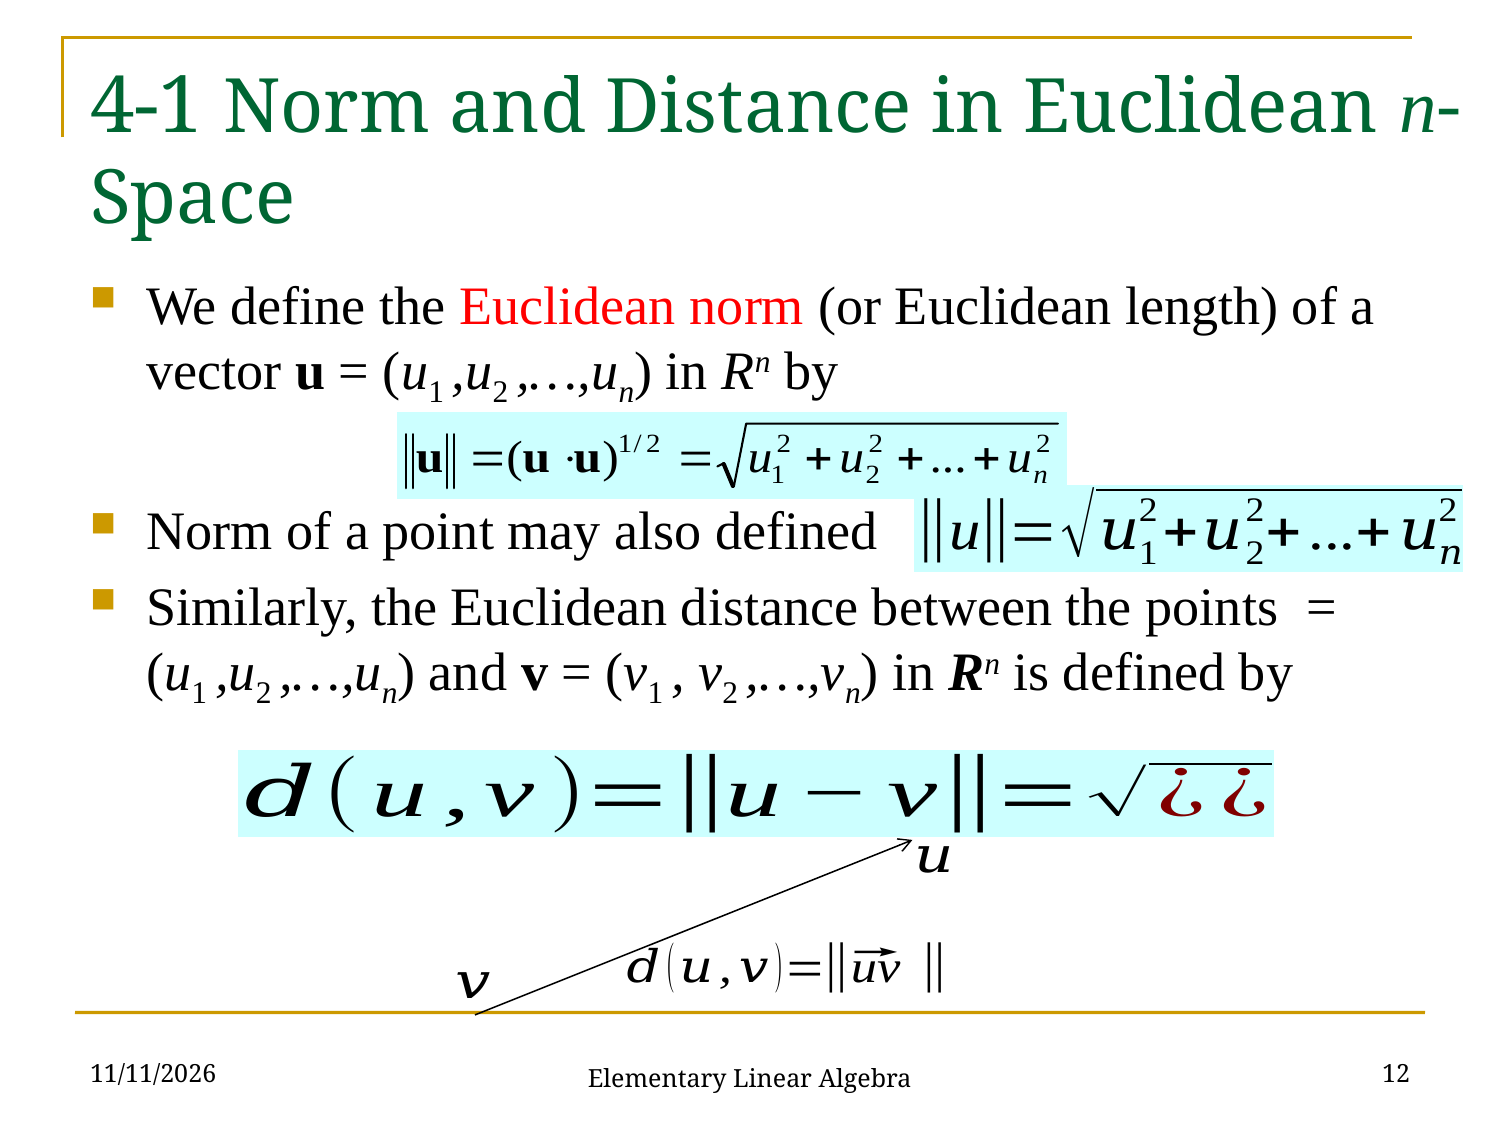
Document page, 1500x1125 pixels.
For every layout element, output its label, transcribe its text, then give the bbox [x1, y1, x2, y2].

slide_number 12 [1074, 1023, 1426, 1100]
title 4-1 Norm and Distance in Euclidean n-Space [75, 45, 1500, 233]
footer Elementary Linear Algebra [512, 1024, 988, 1101]
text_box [474, 839, 913, 1016]
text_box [396, 411, 1067, 499]
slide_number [74, 1023, 426, 1100]
